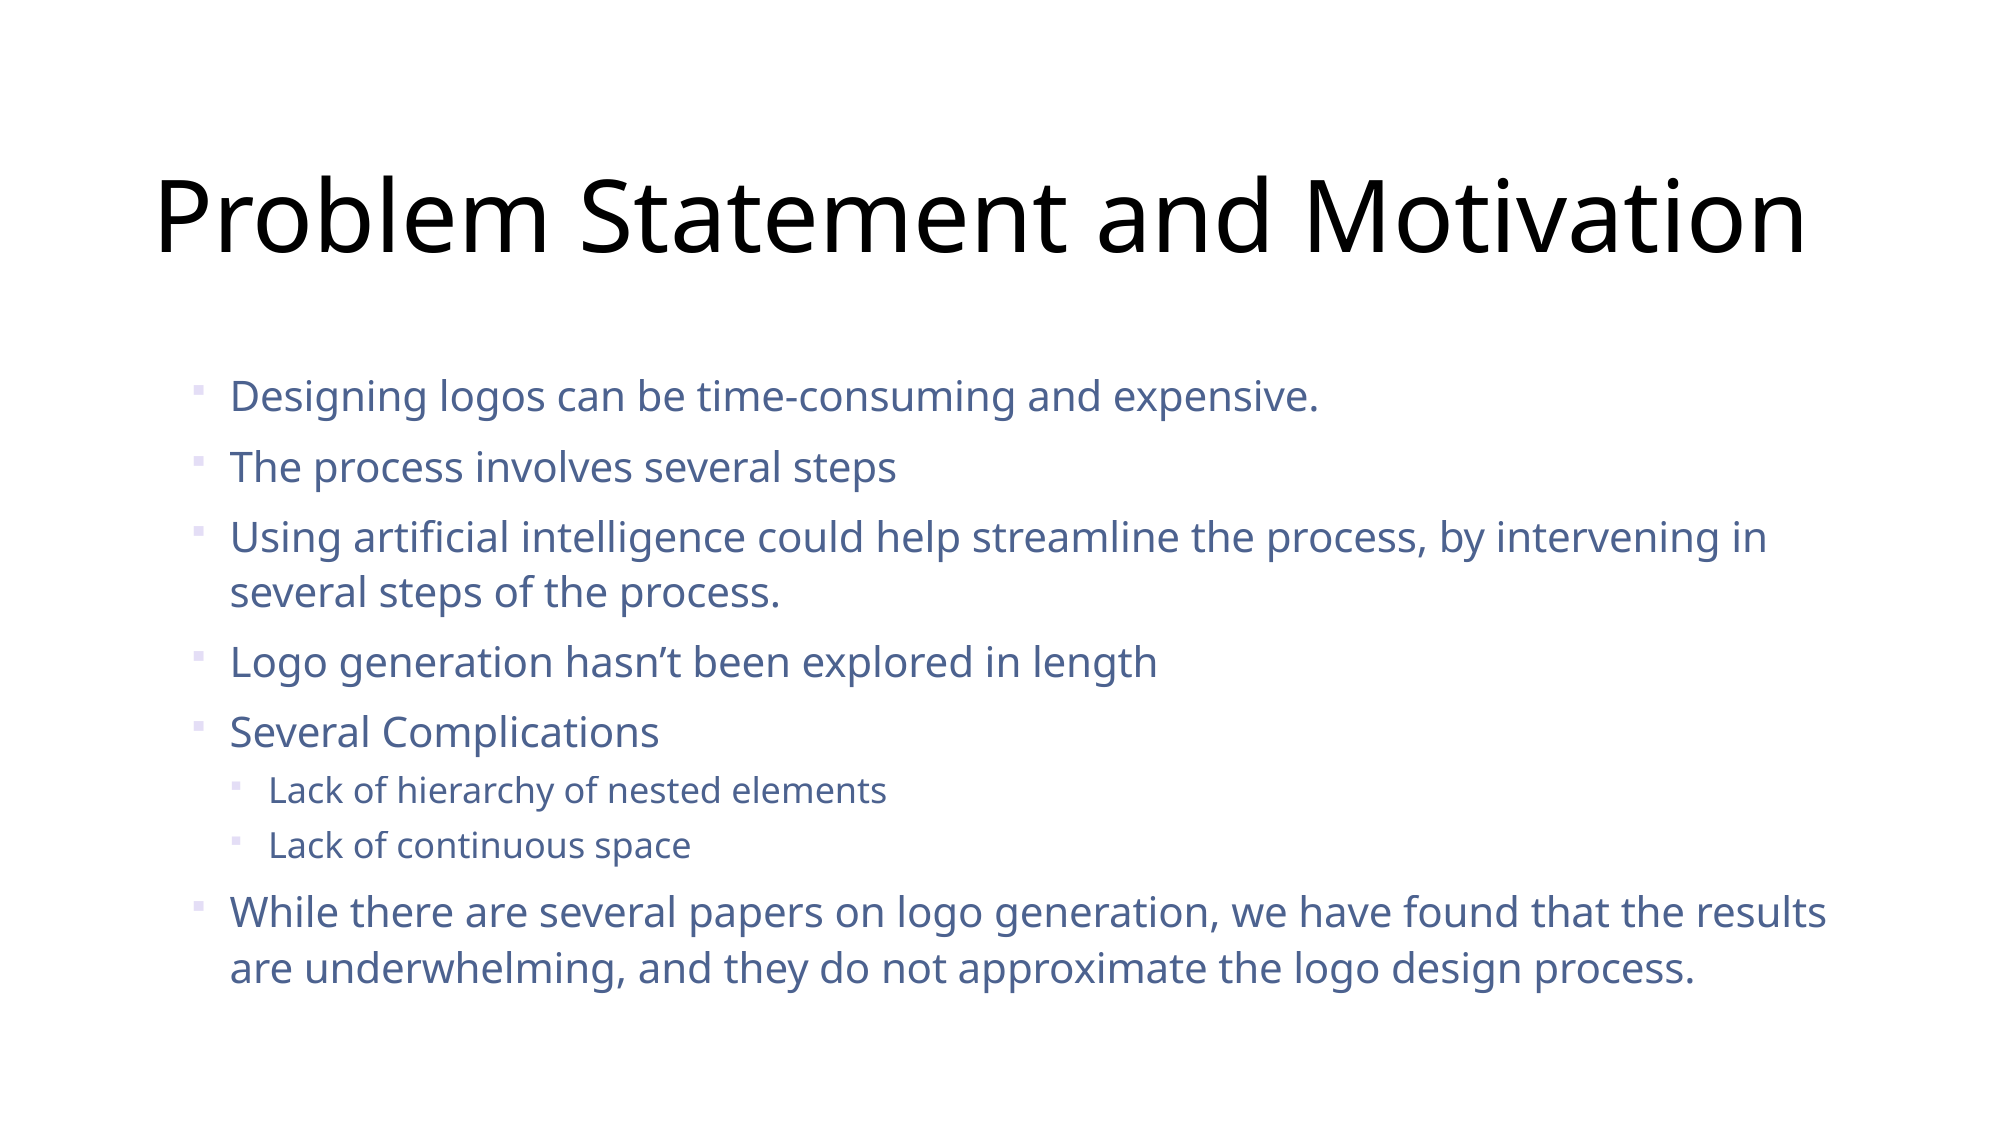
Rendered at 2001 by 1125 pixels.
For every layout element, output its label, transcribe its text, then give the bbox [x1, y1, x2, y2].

title Problem Statement and Motivation [137, 111, 1863, 330]
list Designing logos can be time-consuming and expensive. The process involves several steps Using artificial intelligence could help streamline the process, by intervening in several steps of the process. Logo generation hasn’t been explored in length Several Complications Lack of hierarchy of nested elements Lack of continuous space While there are several papers on logo generation, we have found that the results are underwhelming, and they do not approximate the logo design process. [137, 357, 1863, 1014]
